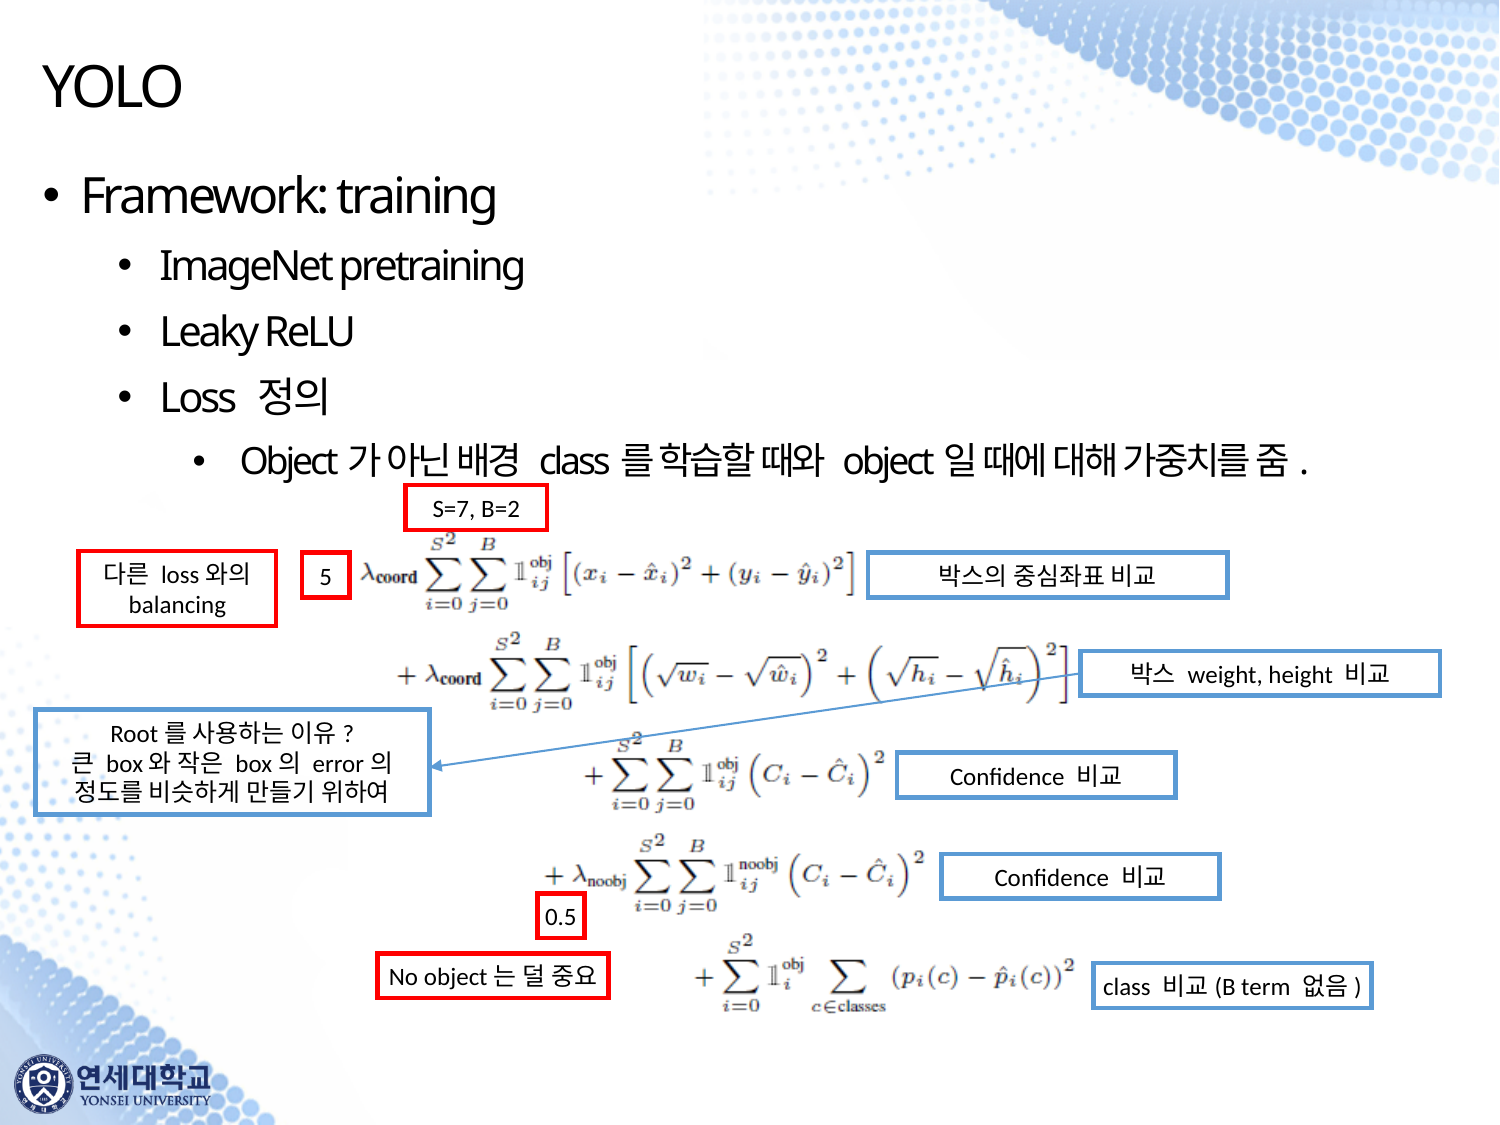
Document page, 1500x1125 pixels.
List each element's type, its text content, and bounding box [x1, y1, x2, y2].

text_box class 비교(B term 없음) [1104, 962, 1372, 1008]
text_box 다른 loss와의 balancing [78, 551, 277, 626]
title YOLO [34, 34, 1463, 142]
text_box Confidence 비교 [1104, 752, 1176, 798]
text_box 5 [302, 552, 348, 598]
text_box S=7, B=2 [405, 485, 548, 513]
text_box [429, 673, 1081, 768]
text_box 박스 weight, height 비교 [1104, 650, 1441, 696]
text_box Confidence 비교 [1104, 853, 1220, 899]
list Framework: training ImageNet pretraining Leaky ReLU Loss 정의 Object가 아닌 배경 class를 학습할 때와 object일 때에 대해 가중치를 줌. [34, 161, 1463, 1034]
picture [0, 0, 1499, 1125]
text_box Root를 사용하는 이유? 큰 box와 작은 box의 error의 정도를 비슷하게 만들기 위하여 [35, 709, 348, 815]
text_box 박스의 중심좌표 비교 [1104, 552, 1228, 598]
